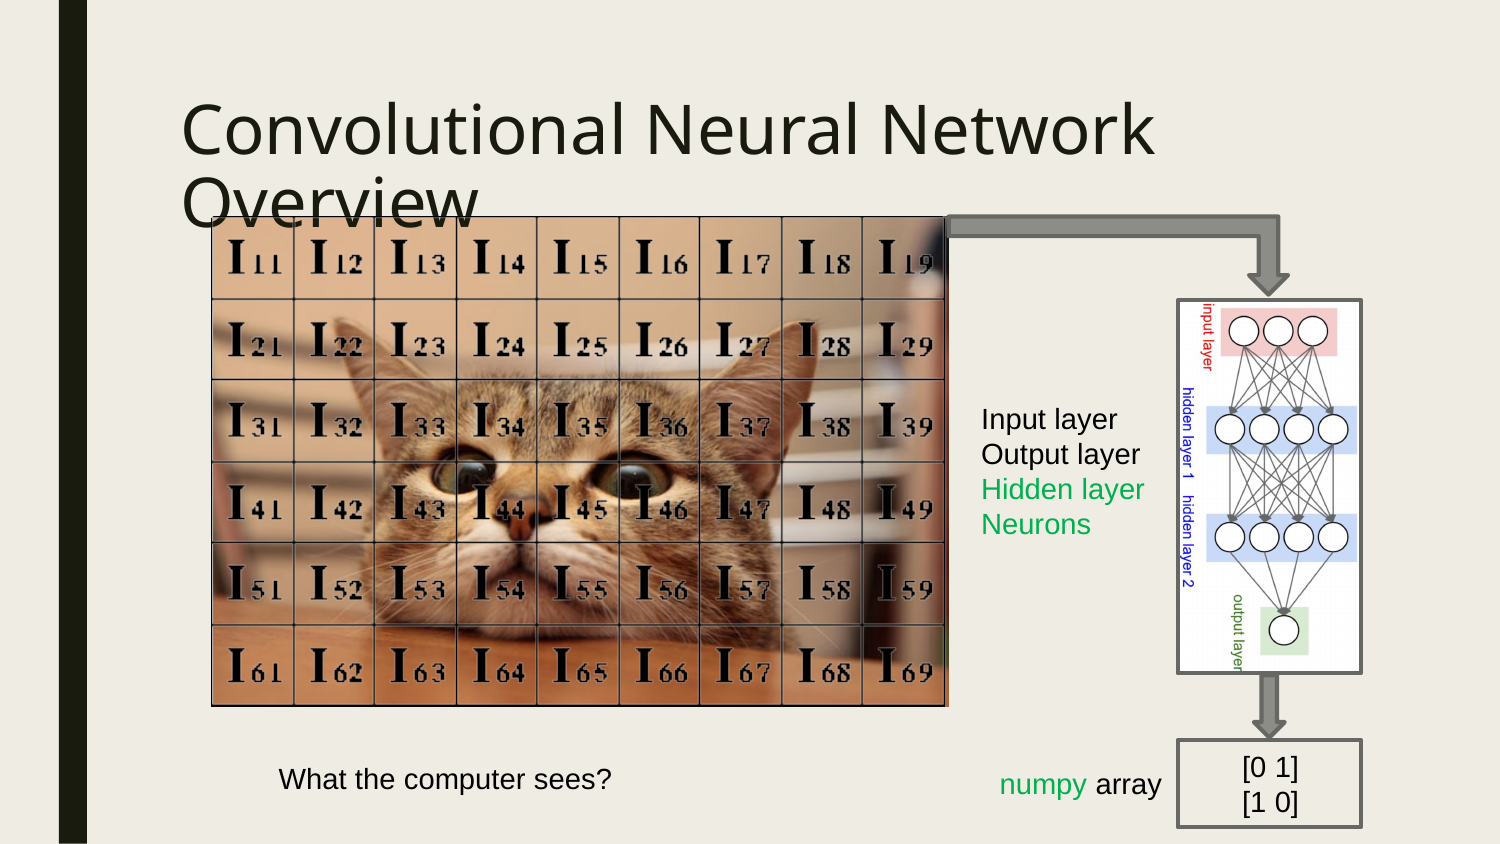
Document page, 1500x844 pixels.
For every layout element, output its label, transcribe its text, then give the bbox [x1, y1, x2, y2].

text_box [947, 214, 1290, 297]
text_box [1176, 588, 1363, 675]
text_box What the computer sees? [263, 752, 628, 838]
picture [210, 216, 949, 707]
title Convolutional Neural Network Overview [168, 84, 1484, 268]
text_box Input layer Output layer Hidden layer Neurons [966, 392, 1161, 583]
text_box [1176, 738, 1363, 829]
text_box [1176, 298, 1363, 393]
text_box [1251, 673, 1287, 738]
picture [1082, 394, 1457, 579]
text_box numpy array [984, 758, 1178, 808]
